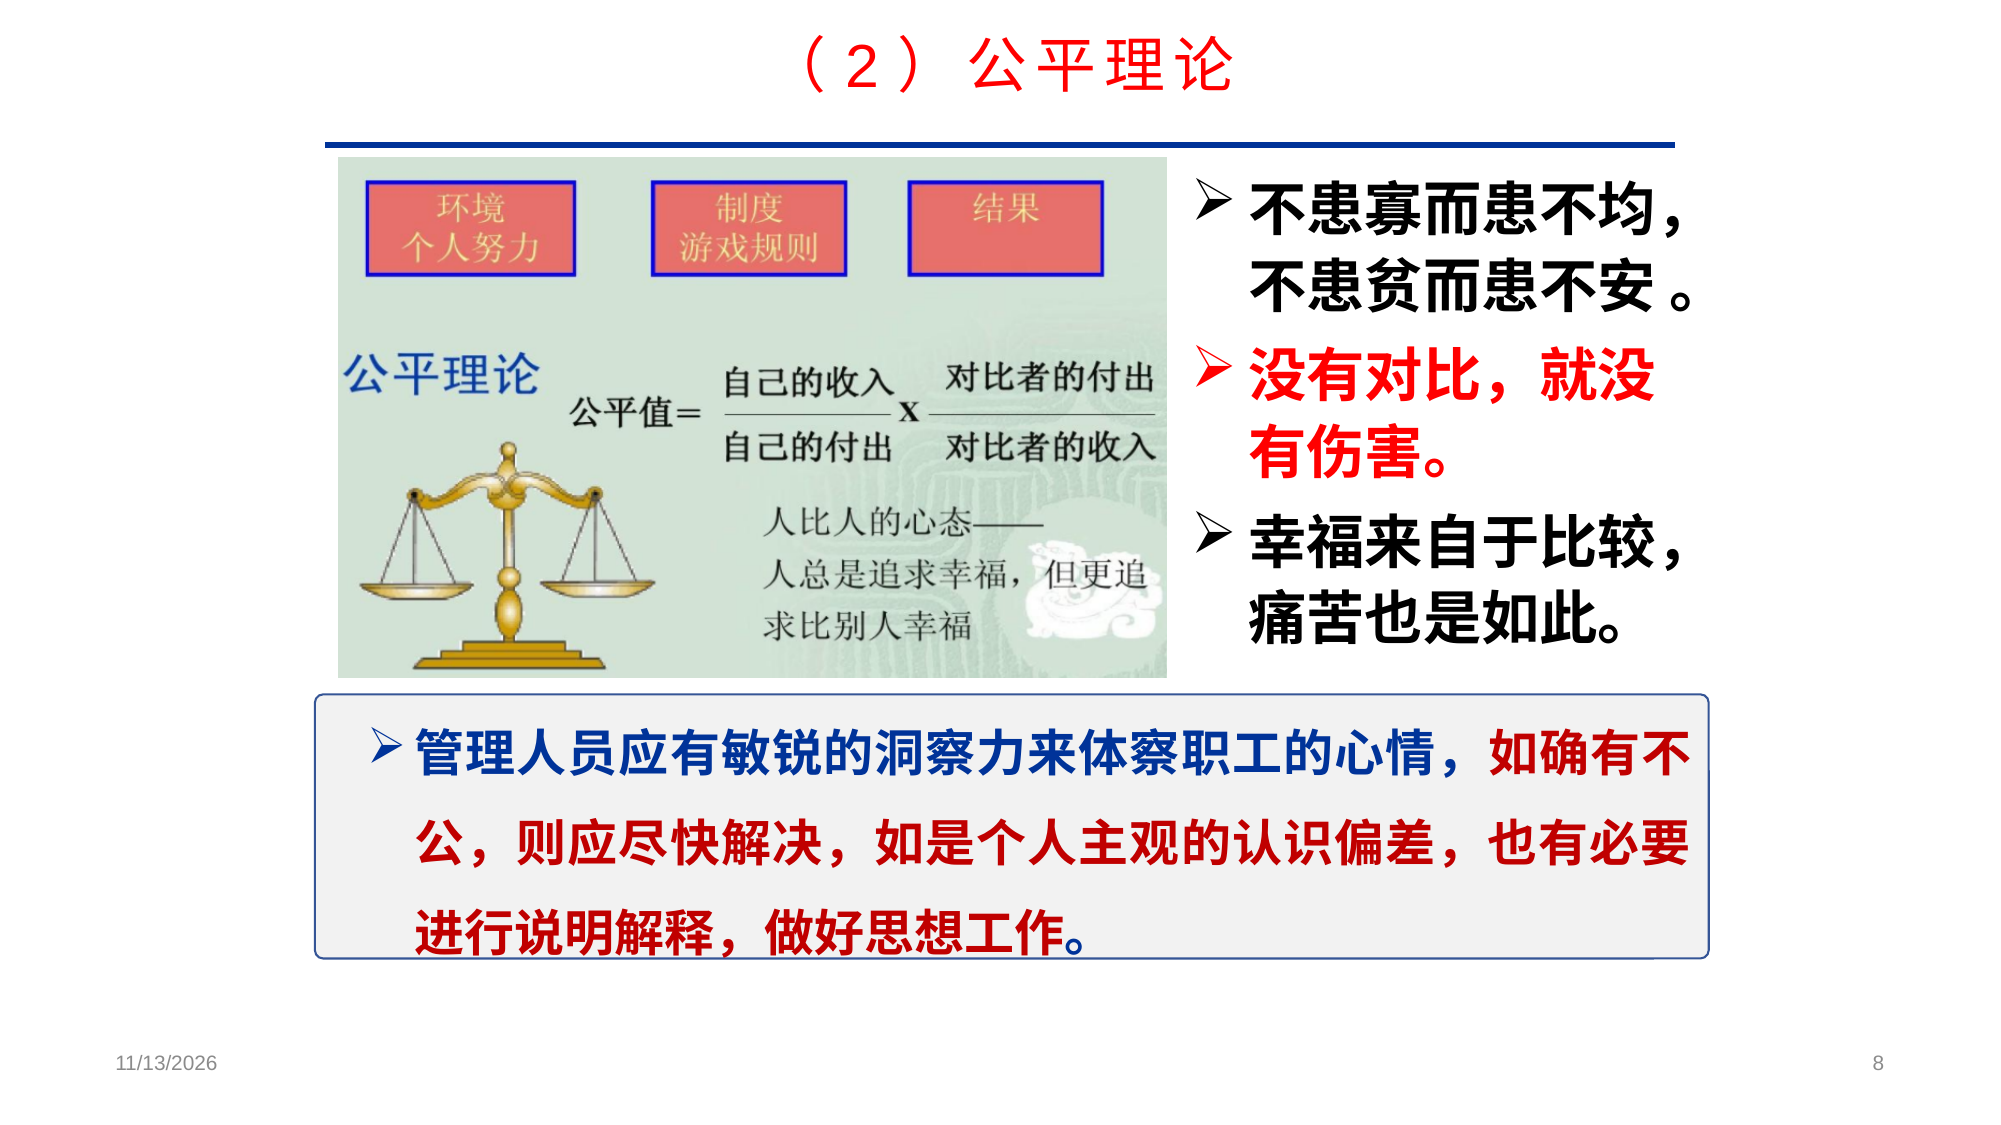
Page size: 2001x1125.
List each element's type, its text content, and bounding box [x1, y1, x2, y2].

text_box 管理人员应有敏锐的洞察力来体察职工的心情，如确有不公，则应尽快解决，如是个人主观的认识偏差，也有必要进行说明解释，做好思想工作。 [313, 693, 1710, 960]
picture [337, 157, 1167, 678]
text_box 不患寡而患不均，不患贫而患不安 。 没有对比，就没有伤害。 幸福来自于比较，痛苦也是如此。 [1177, 157, 1709, 709]
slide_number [100, 1035, 544, 1088]
title （2）公平理论 [319, 19, 1681, 108]
slide_number 8 [1456, 1035, 1900, 1088]
